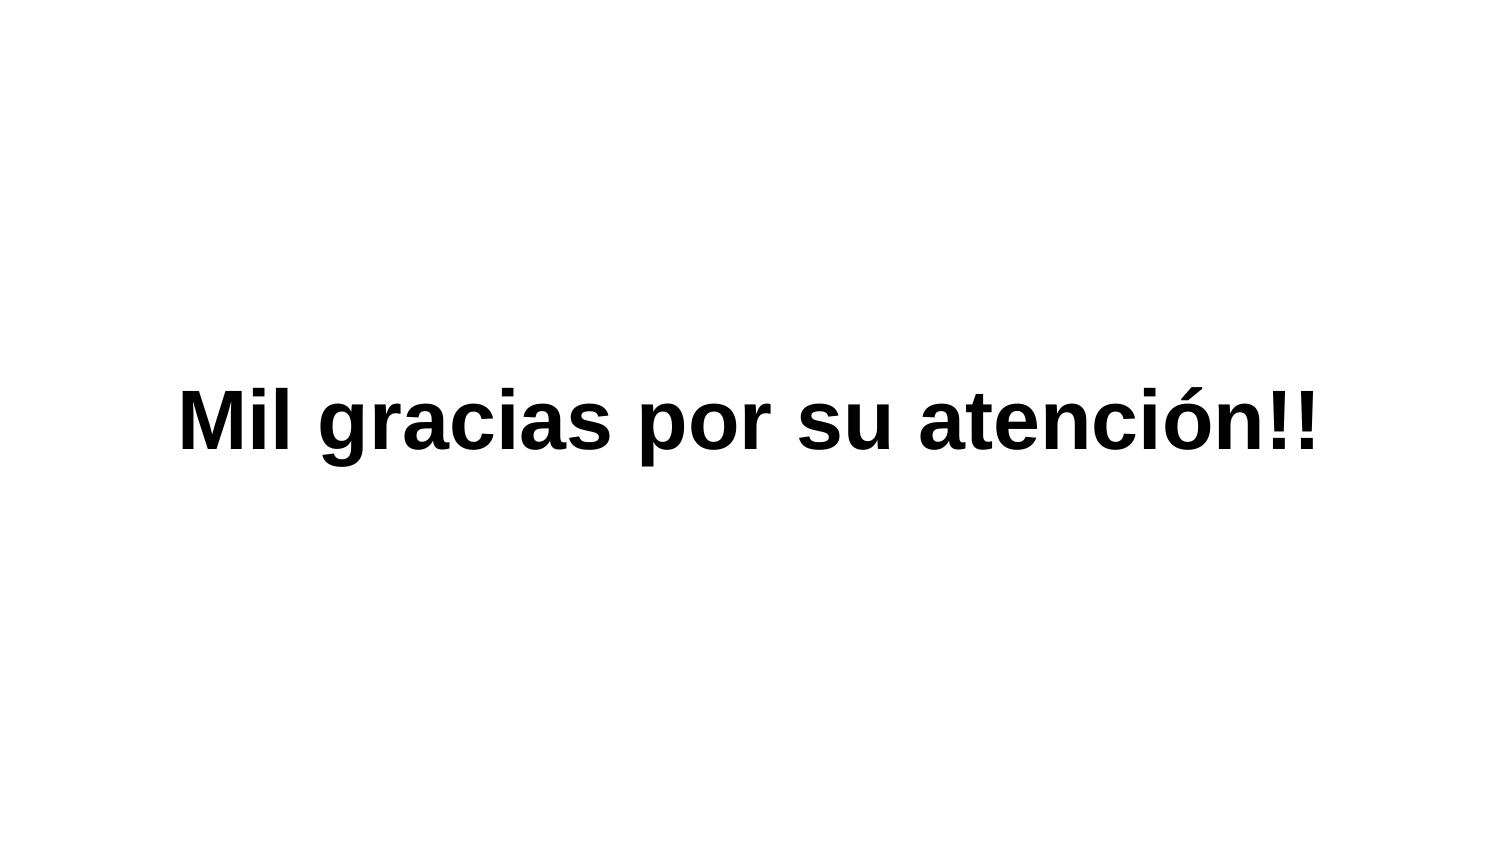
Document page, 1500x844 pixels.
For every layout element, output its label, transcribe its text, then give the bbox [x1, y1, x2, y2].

title Mil gracias por su atención!! [103, 340, 1397, 504]
